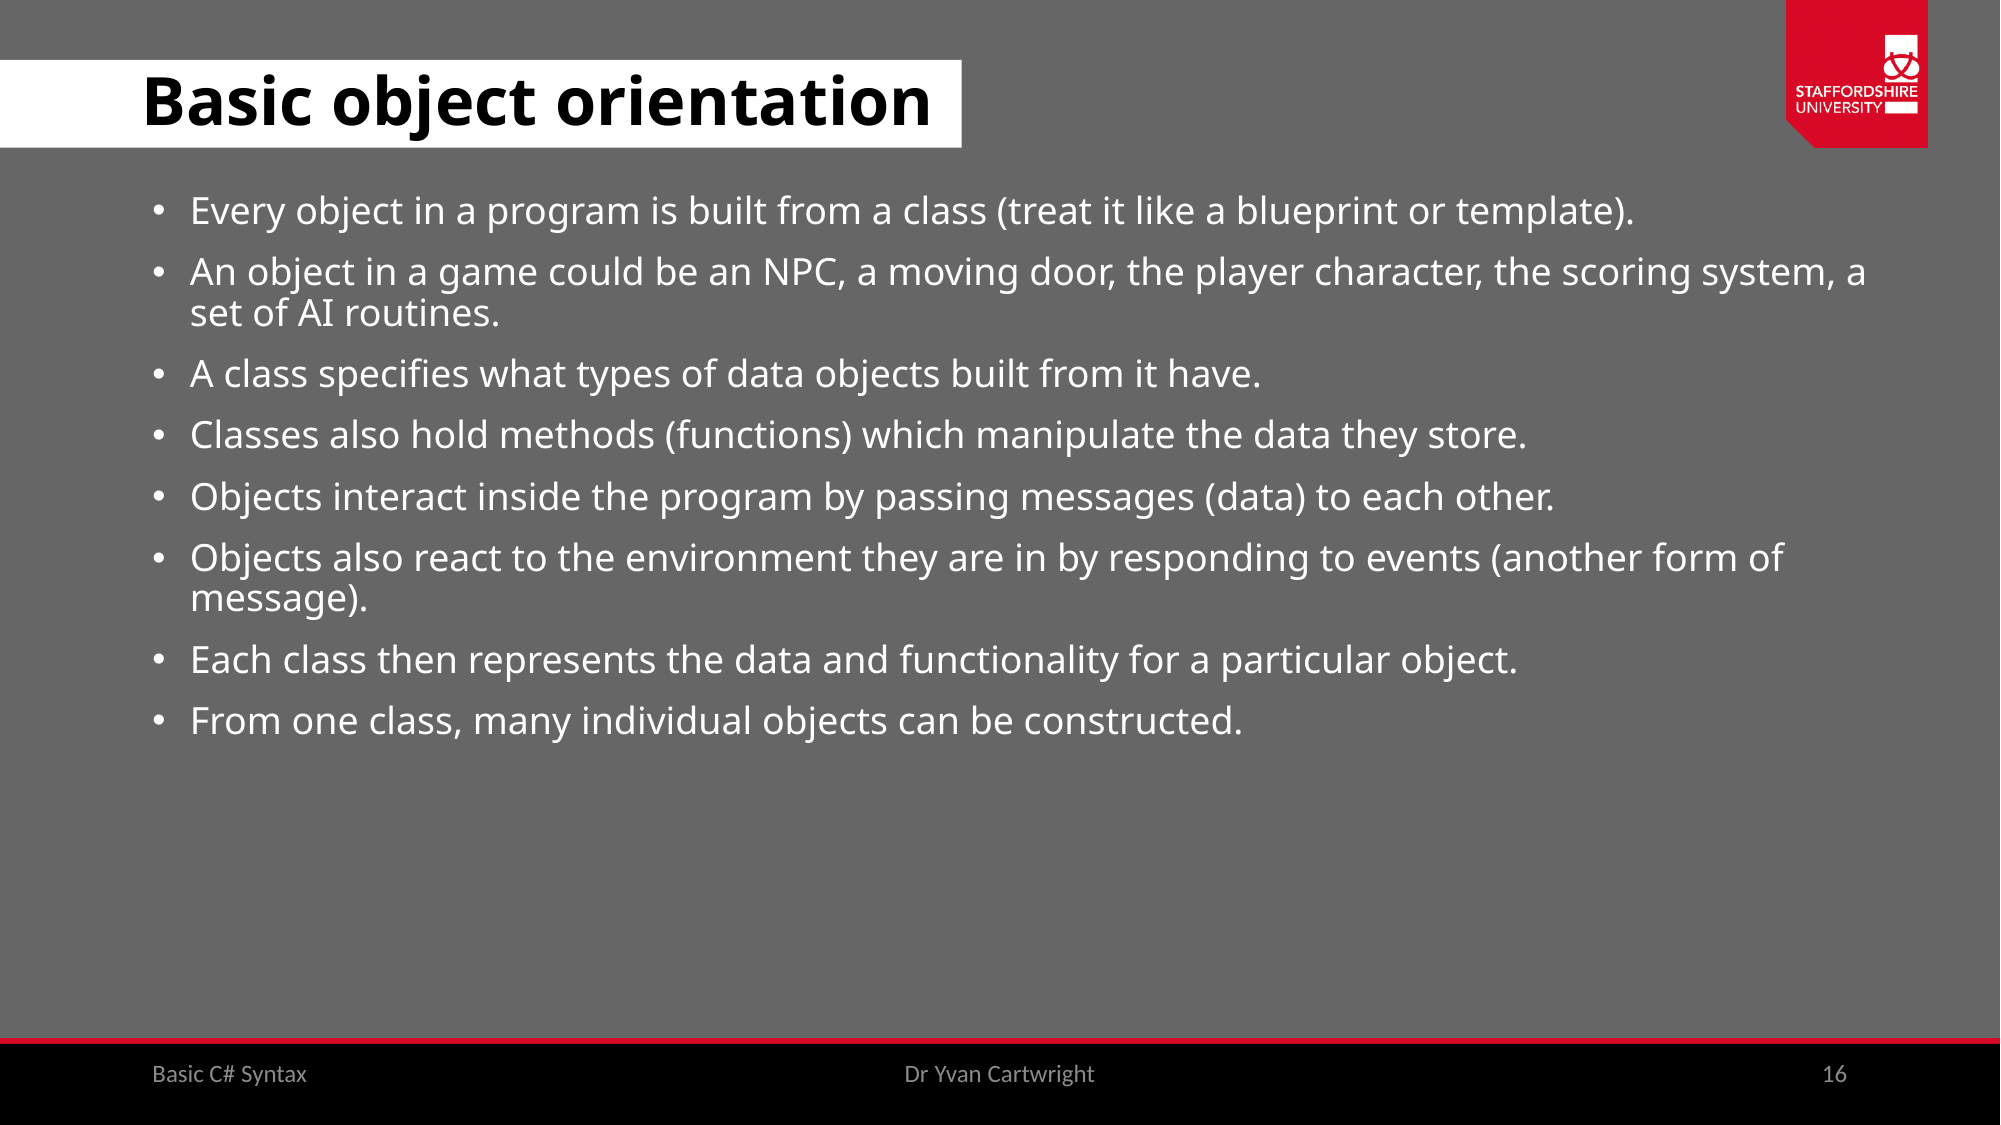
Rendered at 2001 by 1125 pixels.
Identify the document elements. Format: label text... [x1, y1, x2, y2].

slide_number Basic C# Syntax [137, 1042, 588, 1103]
list Every object in a program is built from a class (treat it like a blueprint or template). An object in a game could be an NPC, a moving door, the player character, the scoring system, a set of AI routines. A class specifies what types of data objects built from it have. Classes also hold methods (functions) which manipulate the data they store. Objects interact inside the program by passing messages (data) to each other. Objects also react to the environment they are in by responding to events (another form of message). Each class then represents the data and functionality for a particular object. From one class, many individual objects can be constructed. [137, 177, 1913, 1014]
picture [1786, 0, 1928, 148]
footer Dr Yvan Cartwright [662, 1042, 1338, 1103]
title Basic object orientation [0, 59, 962, 148]
slide_number 16 [1412, 1042, 1863, 1103]
